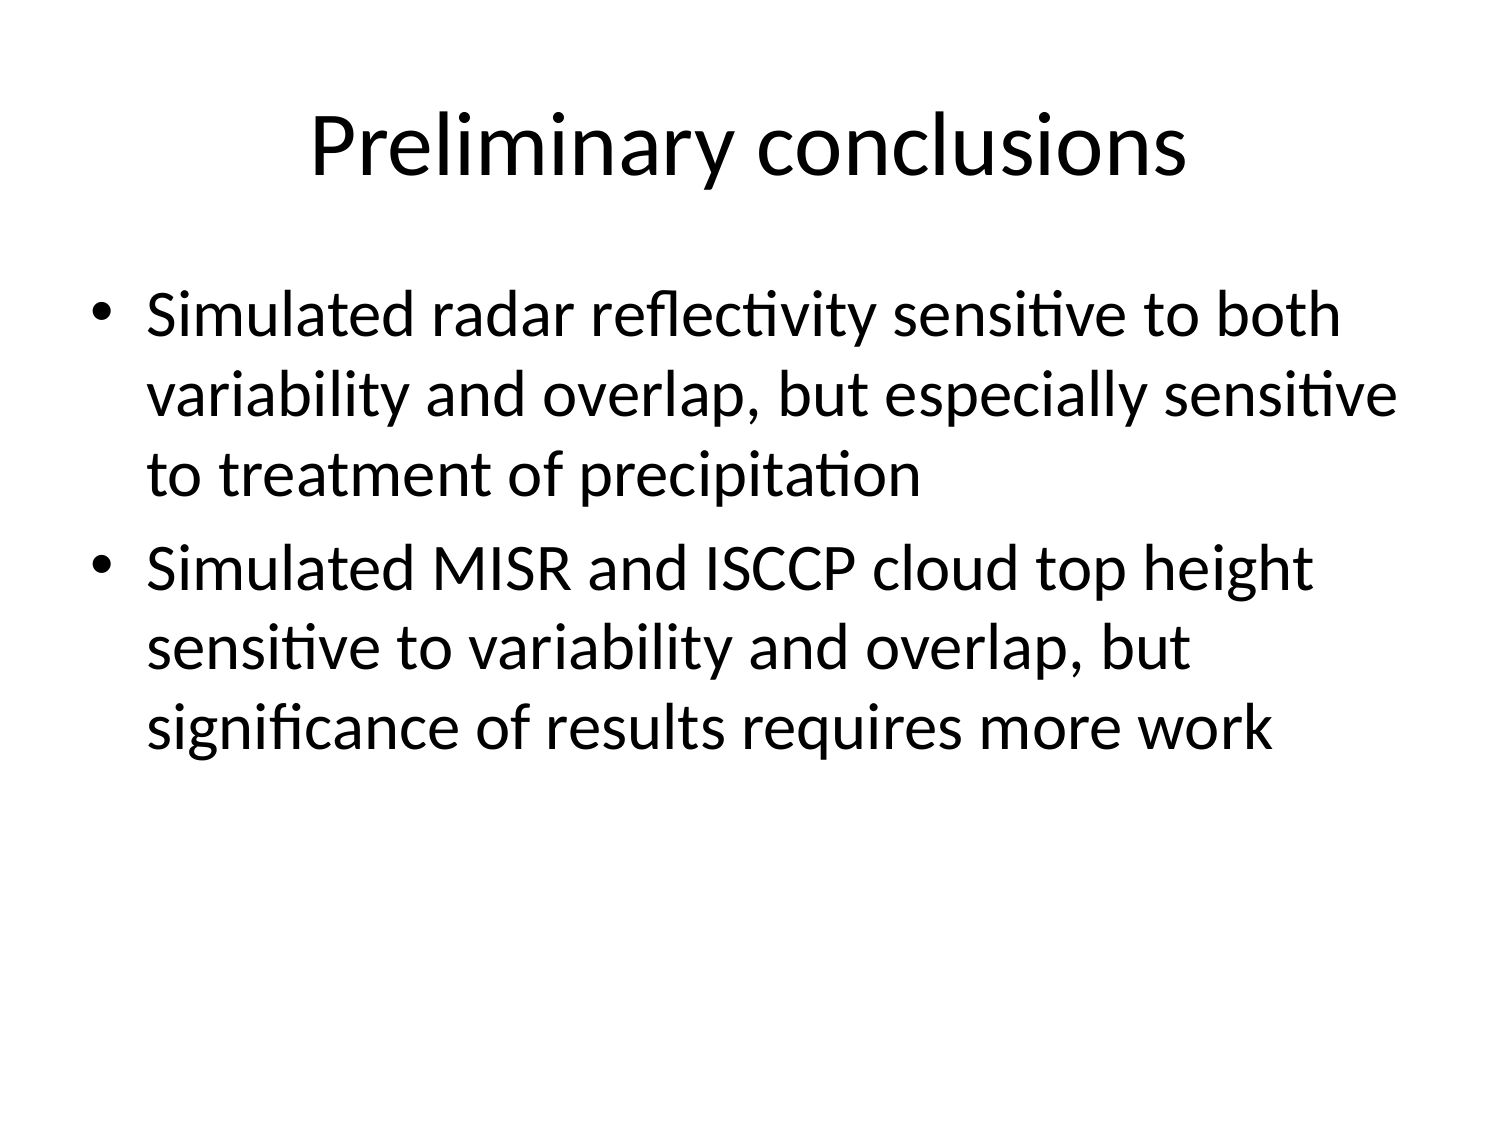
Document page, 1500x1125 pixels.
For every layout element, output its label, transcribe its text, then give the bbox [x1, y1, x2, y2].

title Preliminary conclusions [75, 45, 1425, 233]
list Simulated radar reflectivity sensitive to both variability and overlap, but especially sensitive to treatment of precipitation Simulated MISR and ISCCP cloud top height sensitive to variability and overlap, but significance of results requires more work [75, 262, 1425, 1005]
